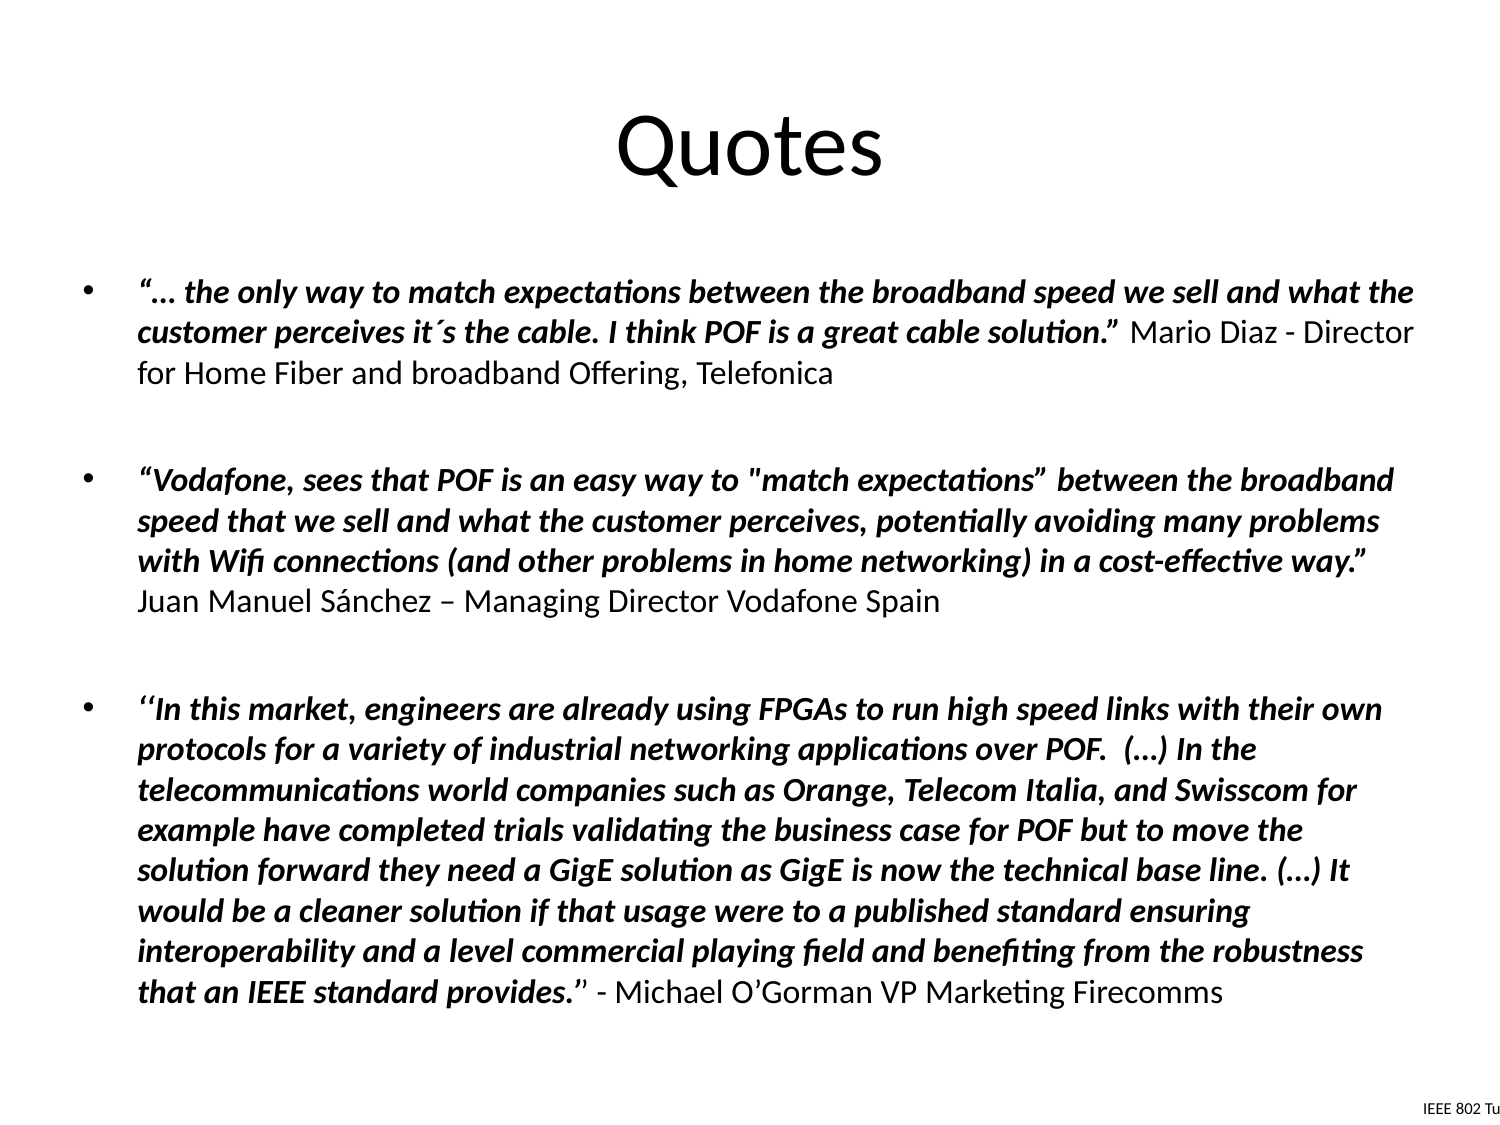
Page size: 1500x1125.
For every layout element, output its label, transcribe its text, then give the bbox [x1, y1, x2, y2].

title Quotes [74, 14, 1426, 261]
list “… the only way to match expectations between the broadband speed we sell and what the customer perceives it´s the cable. I think POF is a great cable solution.” Mario Diaz - Director for Home Fiber and broadband Offering, Telefonica “Vodafone, sees that POF is an easy way to "match expectations” between the broadband speed that we sell and what the customer perceives, potentially avoiding many problems with Wifi connections (and other problems in home networking) in a cost-effective way.” Juan Manuel Sánchez – Managing Director Vodafone Spain ‘‘In this market, engineers are already using FPGAs to run high speed links with their own protocols for a variety of industrial networking applications over POF. (…) In the telecommunications world companies such as Orange, Telecom Italia, and Swisscom for example have completed trials validating the business case for POF but to move the solution forward they need a GigE solution as GigE is now the technical base line. (…) It would be a cleaner solution if that usage were to a published standard ensuring interoperability and a level commercial playing field and benefiting from the robustness that an IEEE standard provides.’’ - Michael O’Gorman VP Marketing Firecomms [74, 261, 1426, 1033]
